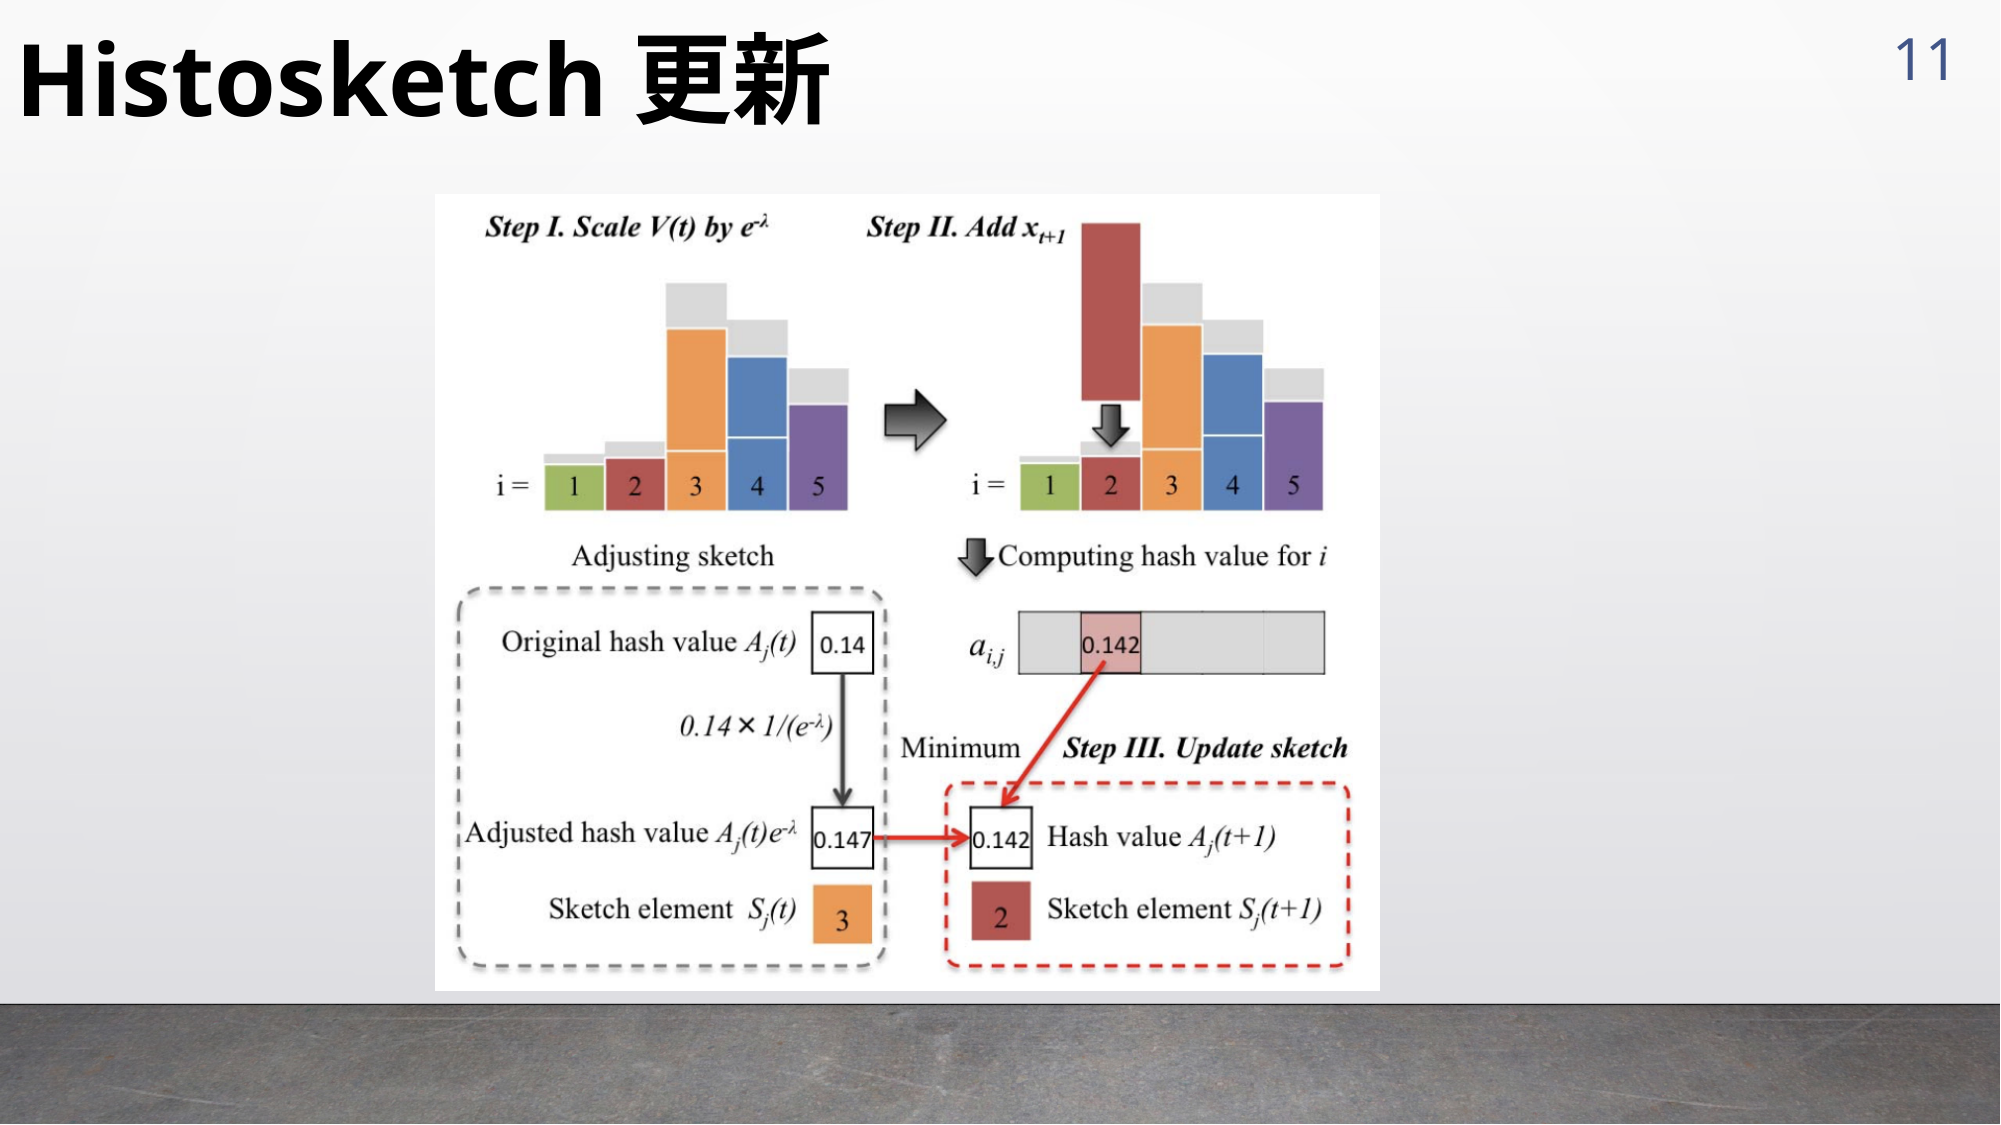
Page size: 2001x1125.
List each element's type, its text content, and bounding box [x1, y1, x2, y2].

picture [0, 1004, 2000, 1124]
slide_number 11 [1840, 15, 1974, 98]
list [435, 194, 1380, 991]
title Histosketch更新 [0, 22, 1815, 195]
